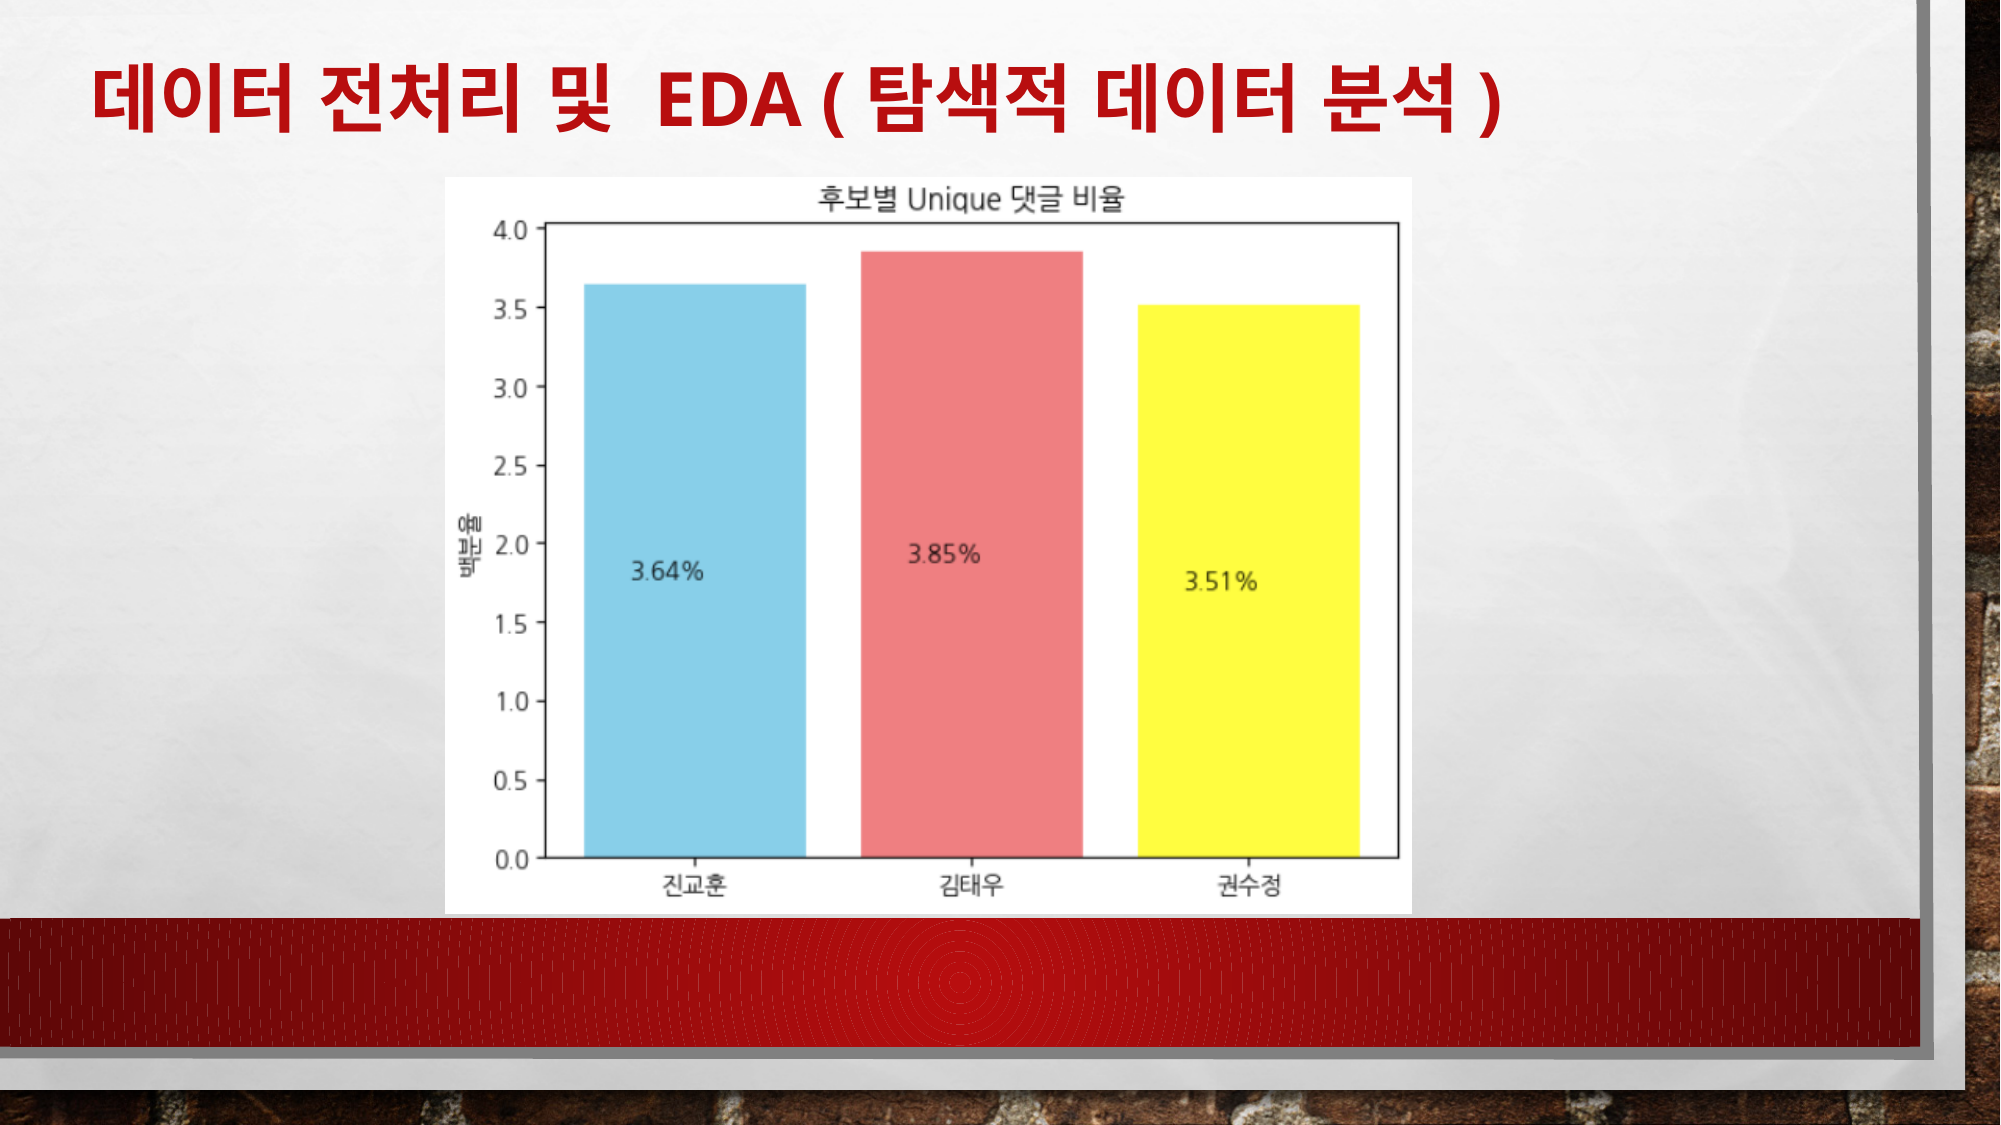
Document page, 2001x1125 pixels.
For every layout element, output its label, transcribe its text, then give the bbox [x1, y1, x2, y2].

picture [445, 177, 1412, 914]
title 데이터 전처리 및 eda (탐색적 데이터 분석) [75, 8, 1782, 198]
picture [0, 0, 2000, 1125]
